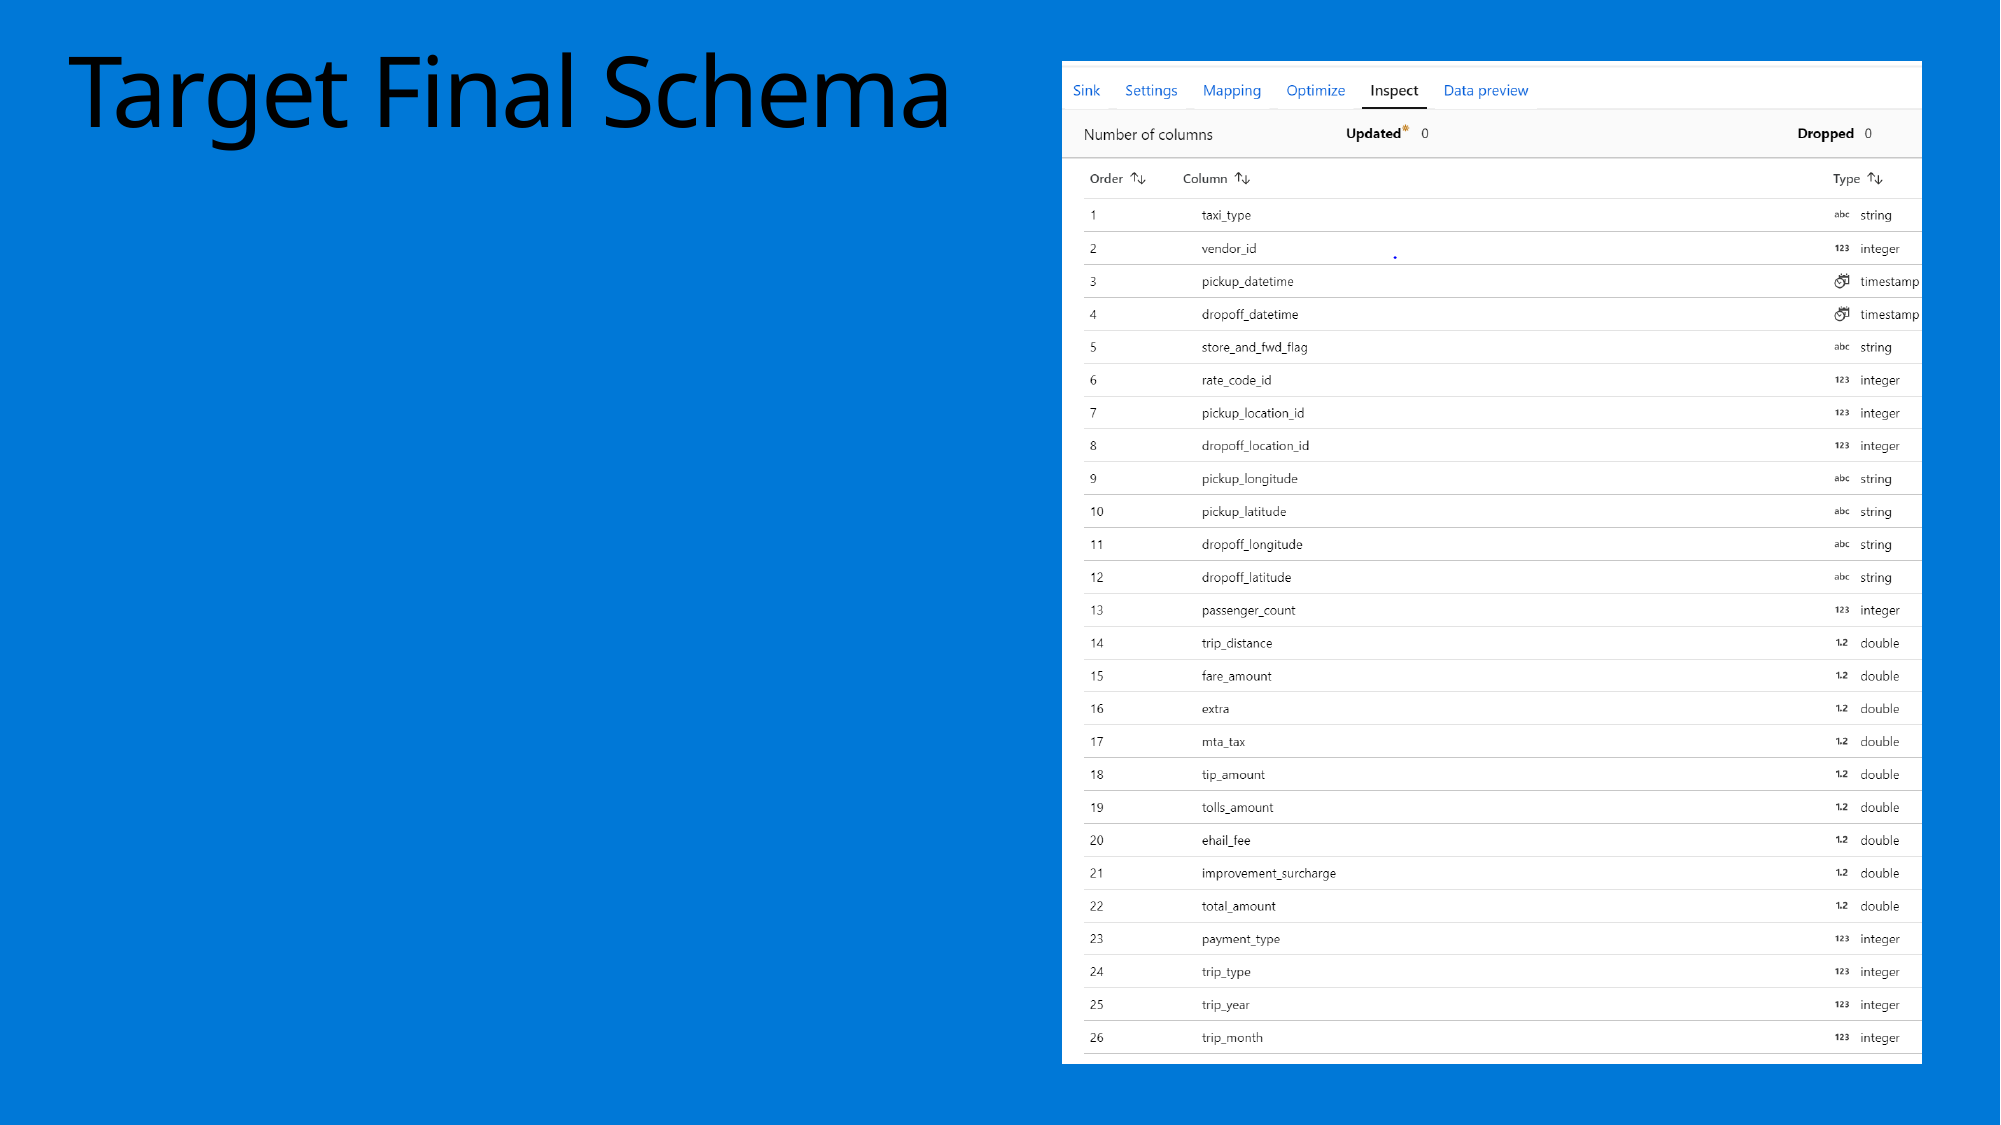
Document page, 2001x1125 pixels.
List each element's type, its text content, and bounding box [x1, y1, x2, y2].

picture [1062, 60, 1922, 1064]
title Target Final Schema [44, 27, 1957, 175]
